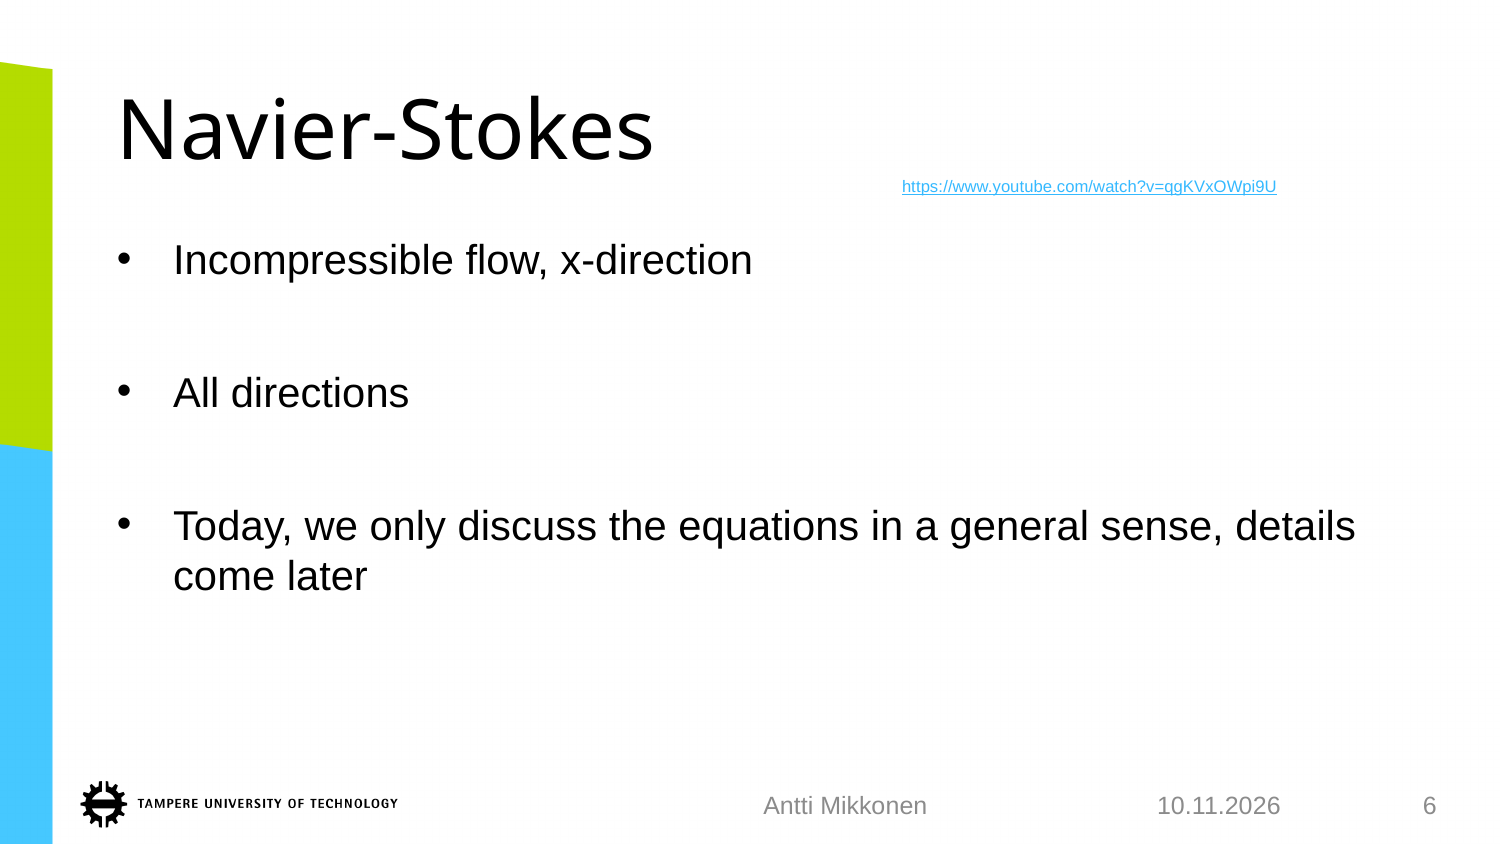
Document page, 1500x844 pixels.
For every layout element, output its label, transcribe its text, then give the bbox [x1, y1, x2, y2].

footer Antti Mikkonen [572, 782, 1120, 827]
picture [0, 0, 1500, 844]
text_box https://www.youtube.com/watch?v=qgKVxOWpi9U [878, 168, 1302, 204]
title Navier-Stokes [101, 56, 1452, 197]
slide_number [1142, 782, 1316, 827]
slide_number 6 [1340, 782, 1452, 827]
